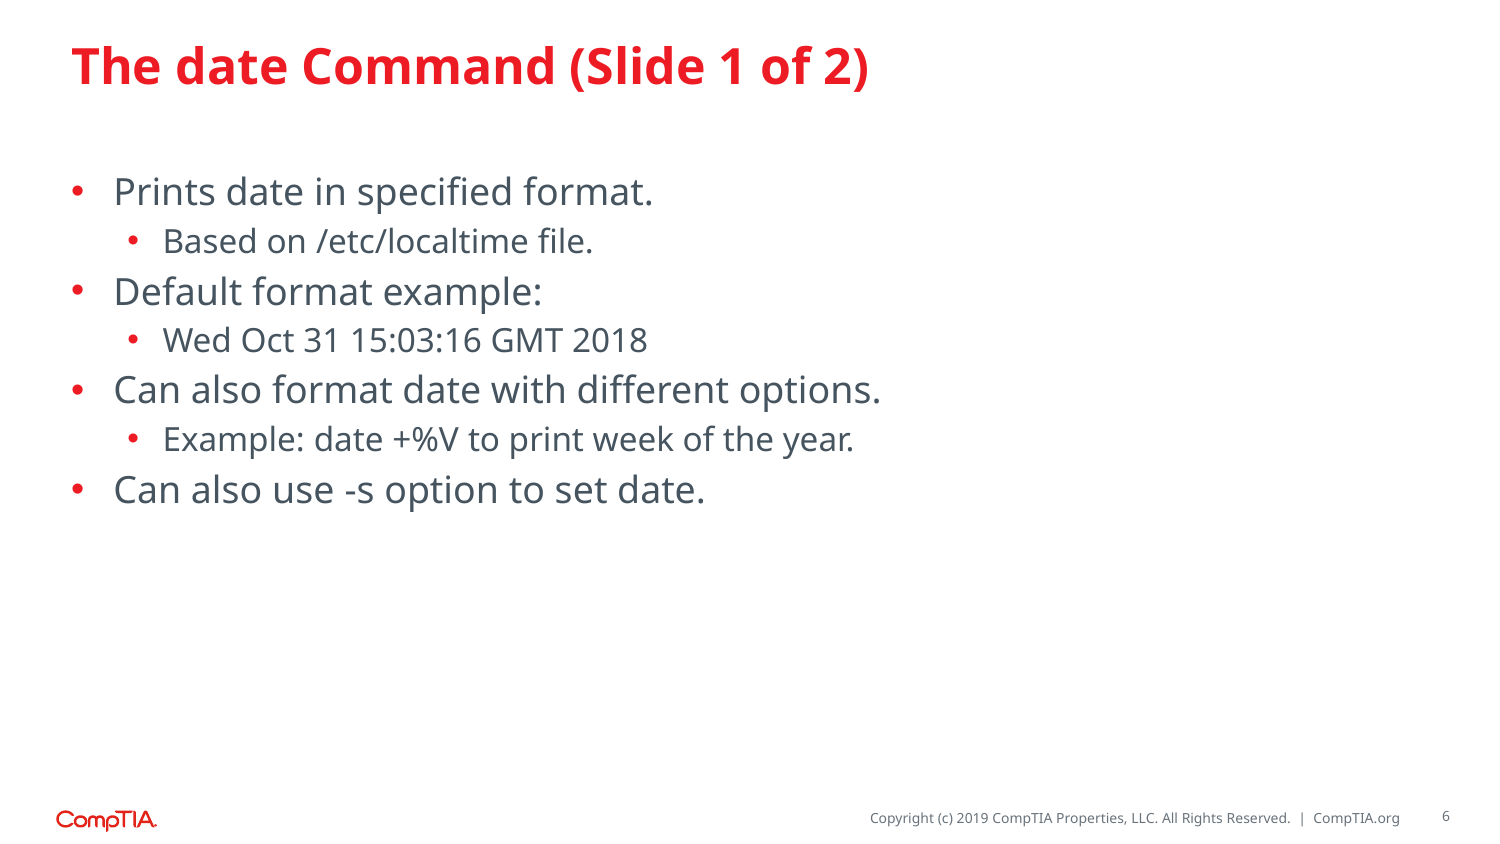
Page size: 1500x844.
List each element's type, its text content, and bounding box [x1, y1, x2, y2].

list Prints date in specified format. Based on /etc/localtime file. Default format example: Wed Oct 31 15:03:16 GMT 2018 Can also format date with different options. Example: date +%V to print week of the year. Can also use -s option to set date. [56, 160, 1444, 746]
slide_number 6 [1407, 800, 1450, 835]
title The date Command (Slide 1 of 2) [56, 12, 1444, 117]
